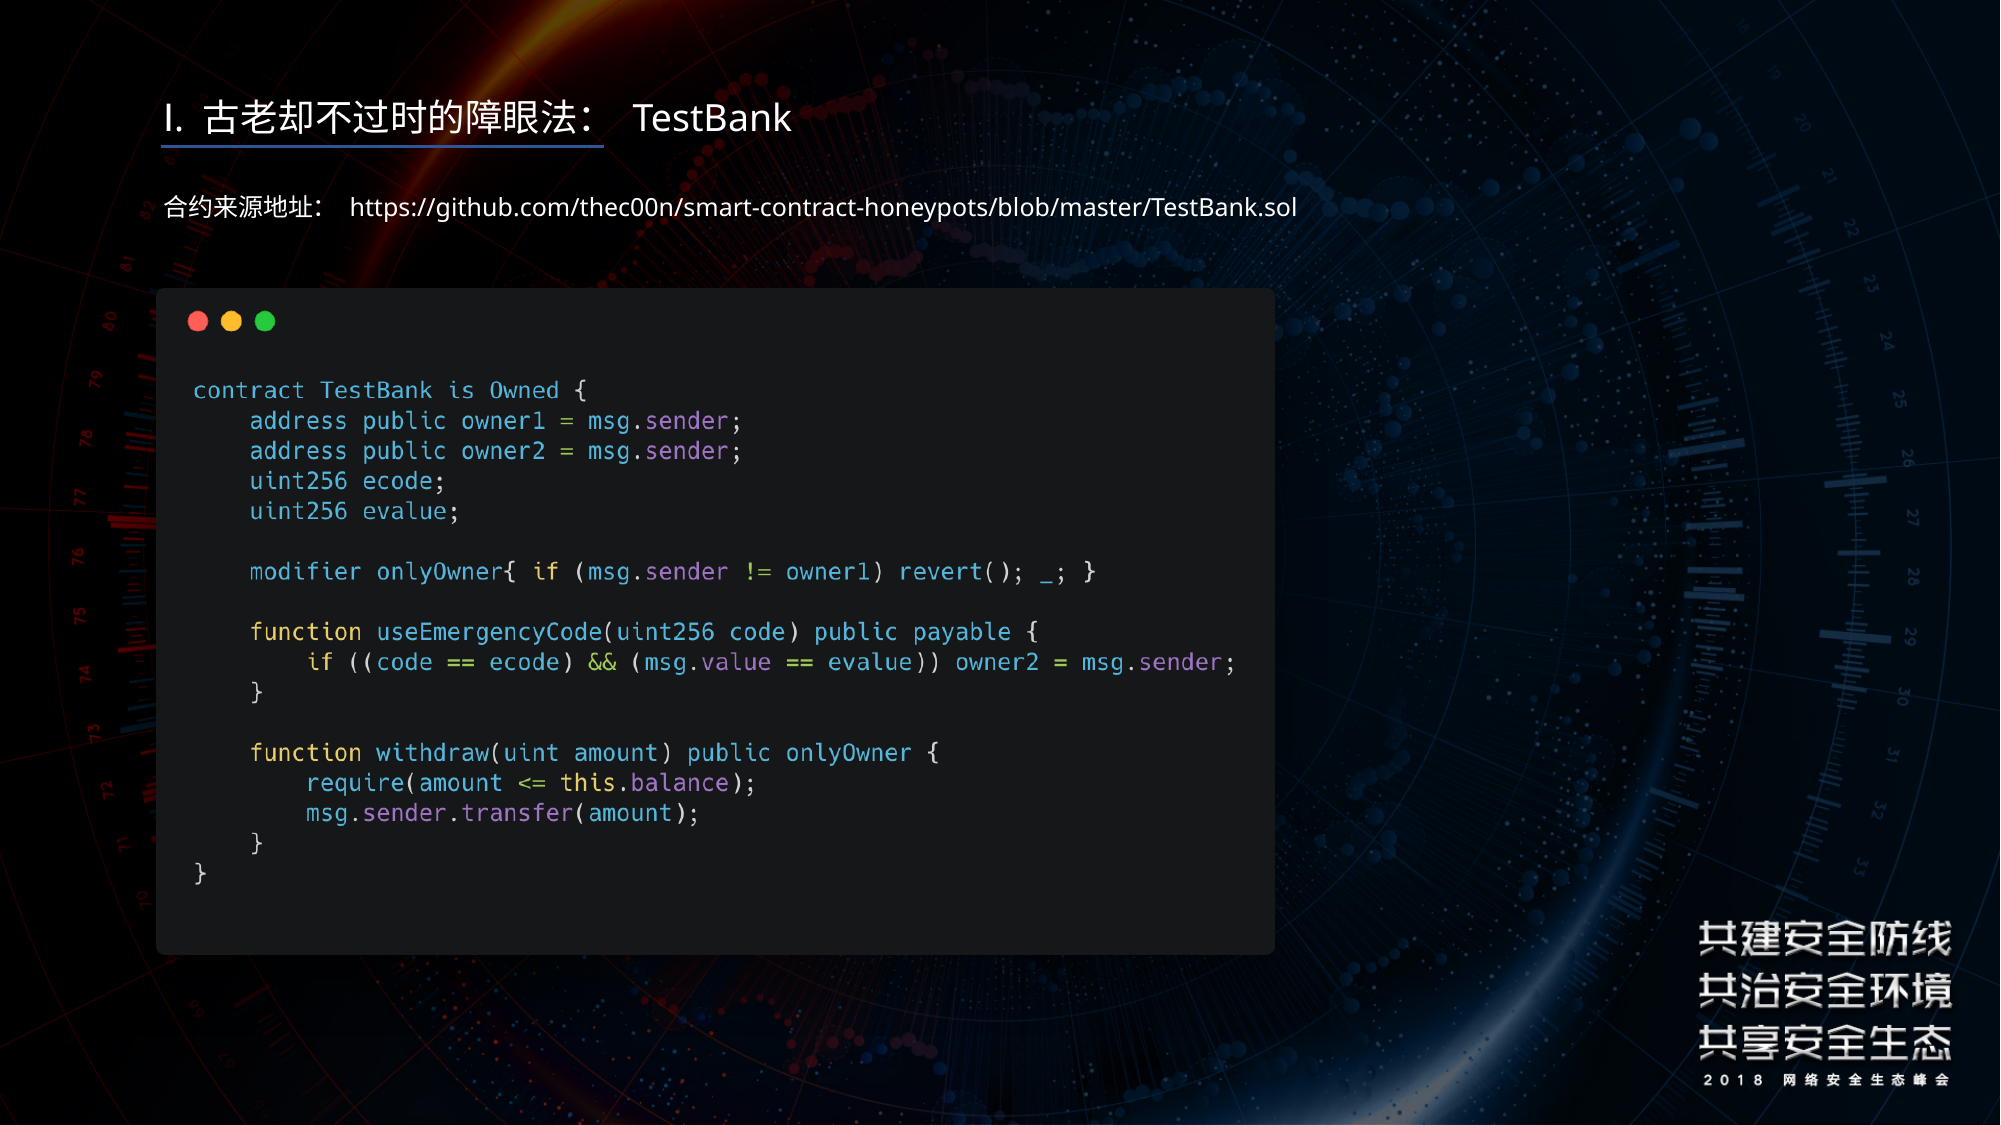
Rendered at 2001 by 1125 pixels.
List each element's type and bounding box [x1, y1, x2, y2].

text_box [148, 86, 808, 147]
picture [0, 0, 2000, 1125]
